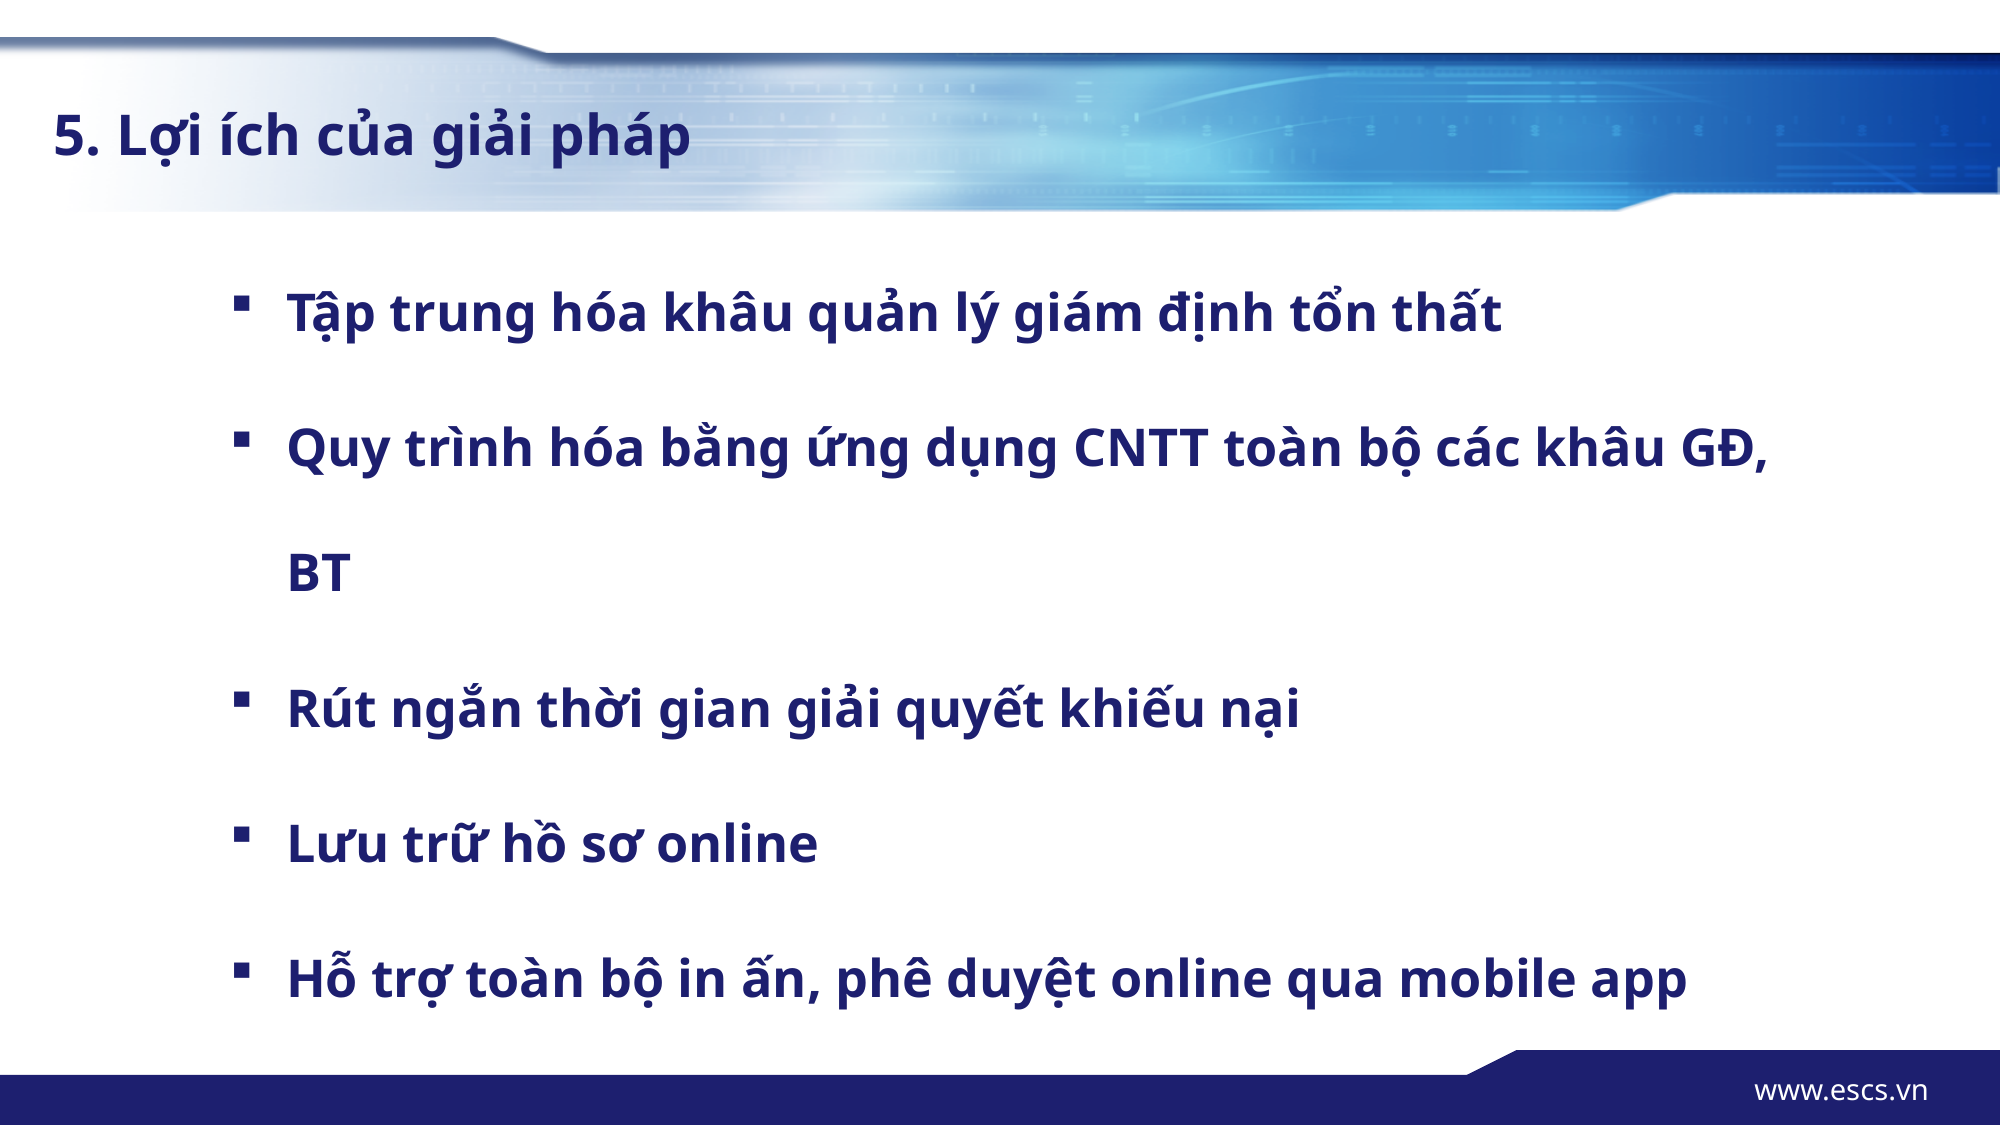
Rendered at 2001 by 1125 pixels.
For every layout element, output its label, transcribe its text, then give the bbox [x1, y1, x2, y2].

text_box www.escs.vn [1683, 1051, 2000, 1125]
picture [0, 37, 2000, 213]
list Tập trung hóa khâu quản lý giám định tổn thất Quy trình hóa bằng ứng dụng CNTT toàn bộ các khâu GĐ, BT Rút ngắn thời gian giải quyết khiếu nại Lưu trữ hồ sơ online Hỗ trợ toàn bộ in ấn, phê duyệt online qua mobile app Quản lý đánh giá tình hình tổn thất kịp thời [214, 209, 1859, 1040]
text_box 5. Lợi ích của giải pháp [38, 86, 1988, 179]
